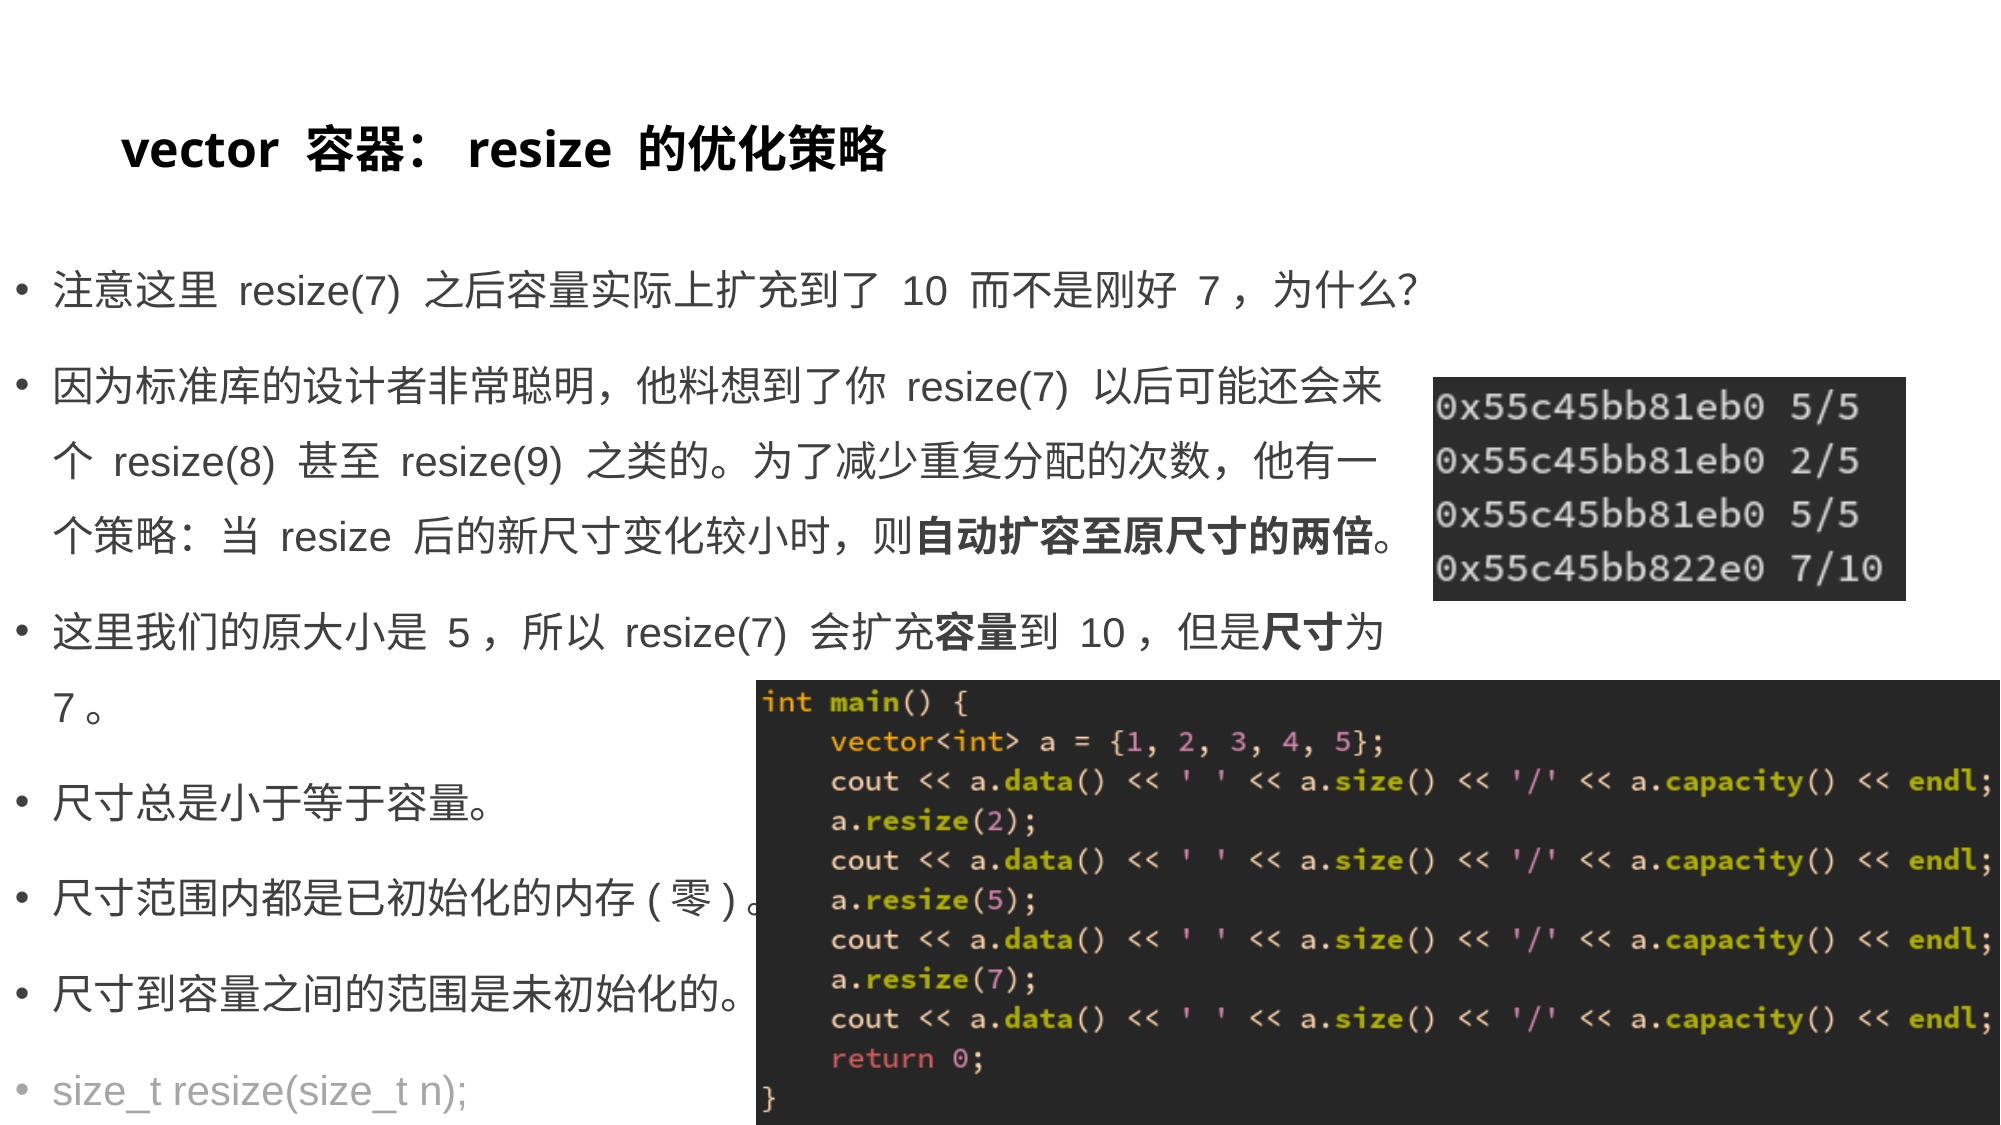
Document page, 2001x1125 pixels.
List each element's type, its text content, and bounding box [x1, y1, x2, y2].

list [756, 680, 2000, 1125]
title vector 容器：resize 的优化策略 [106, 42, 1832, 260]
list 注意这里 resize(7) 之后容量实际上扩充到了 10 而不是刚好 7，为什么？ 因为标准库的设计者非常聪明，他料想到了你 resize(7) 以后可能还会来个 resize(8) 甚至 resize(9) 之类的。为了减少重复分配的次数，他有一个策略：当 resize 后的新尺寸变化较小时，则自动扩容至原尺寸的两倍。 这里我们的原大小是 5，所以 resize(7) 会扩充容量到 10，但是尺寸为 7。 尺寸总是小于等于容量。 尺寸范围内都是已初始化的内存(零)。 尺寸到容量之间的范围是未初始化的。 size_t resize(size_t n); [0, 231, 1434, 1048]
picture [1433, 377, 1906, 601]
